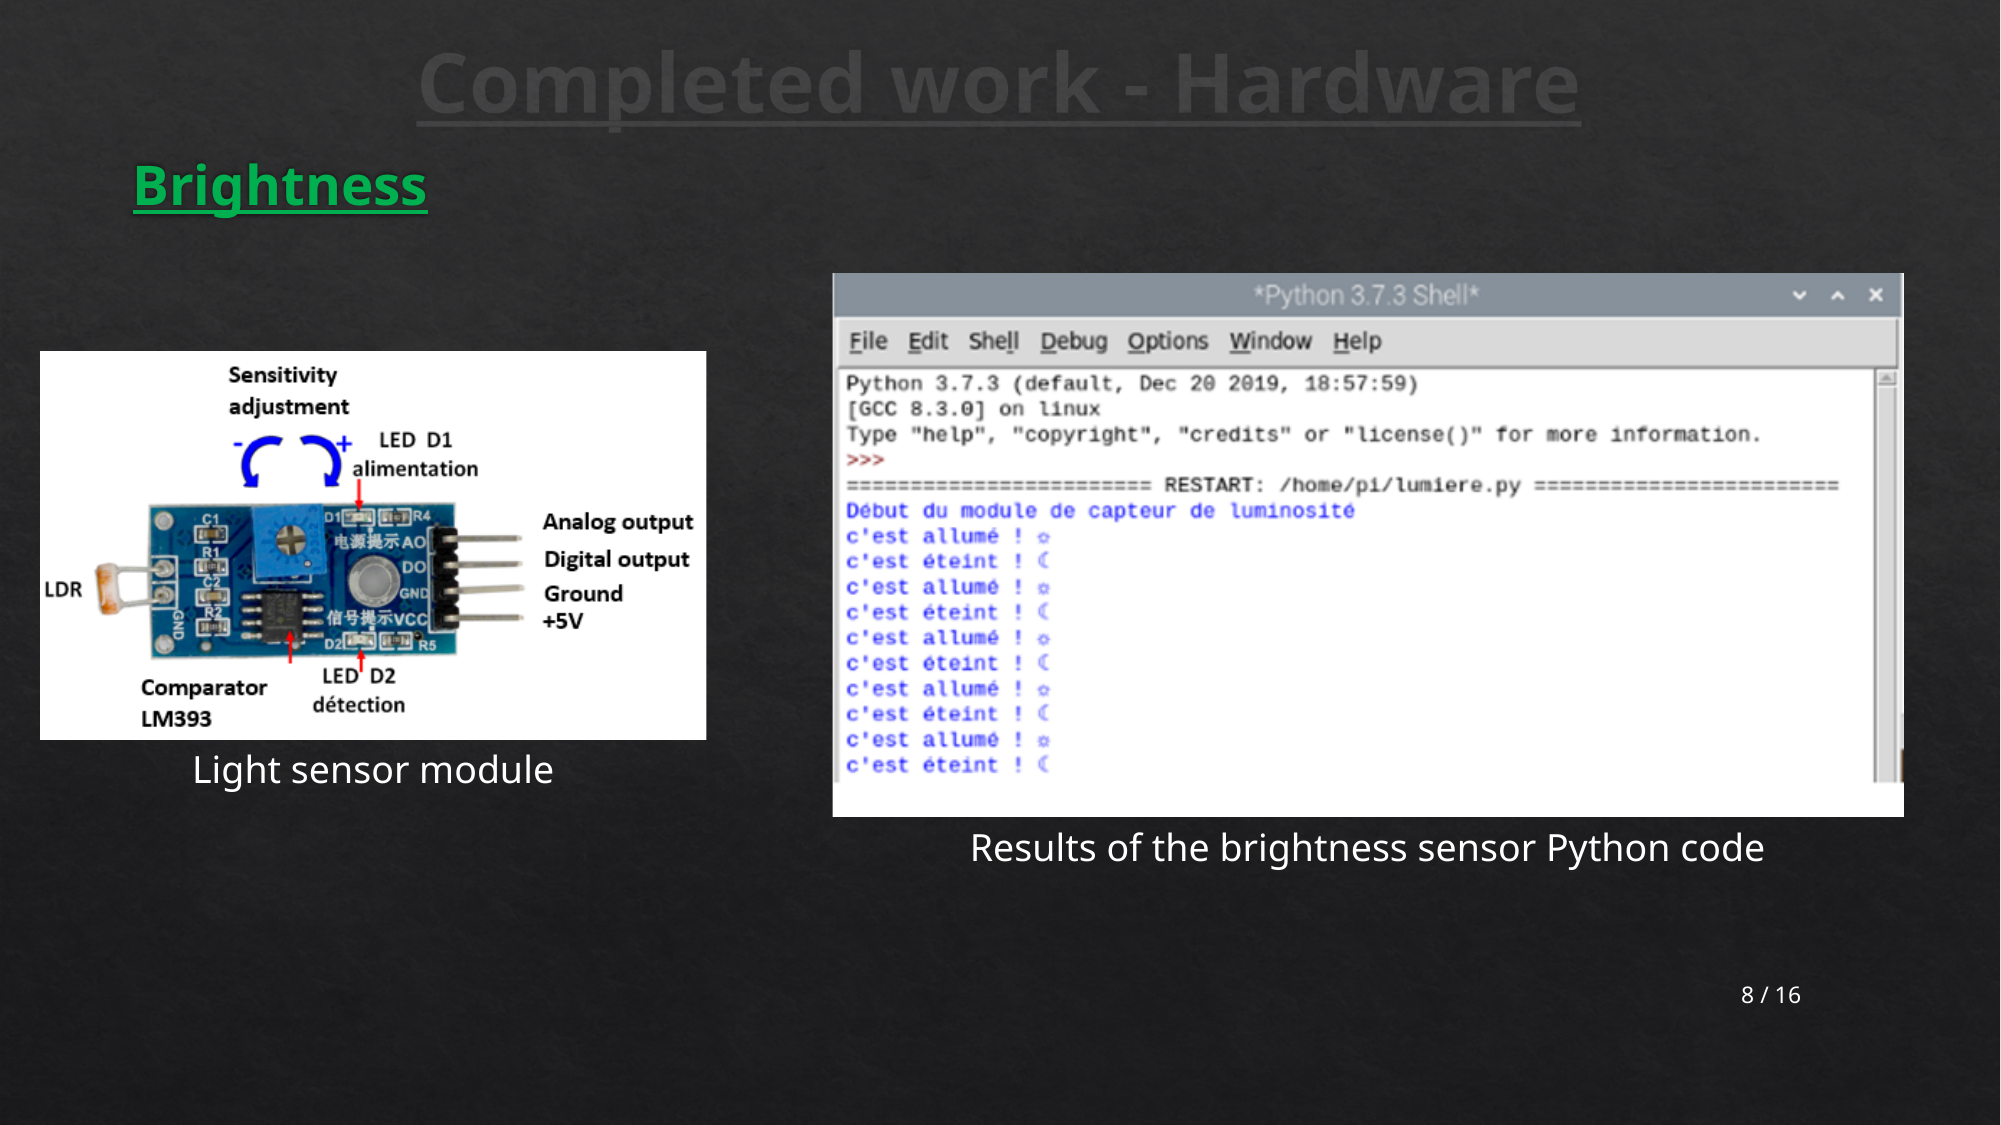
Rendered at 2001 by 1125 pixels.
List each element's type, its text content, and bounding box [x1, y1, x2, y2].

picture [832, 273, 1905, 818]
title Completed work - Hardware [149, 0, 1849, 160]
list Brightness [117, 143, 525, 291]
text_box Results of the brightness sensor Python code [785, 816, 1952, 877]
picture [39, 350, 707, 740]
text_box Light sensor module [40, 749, 707, 799]
